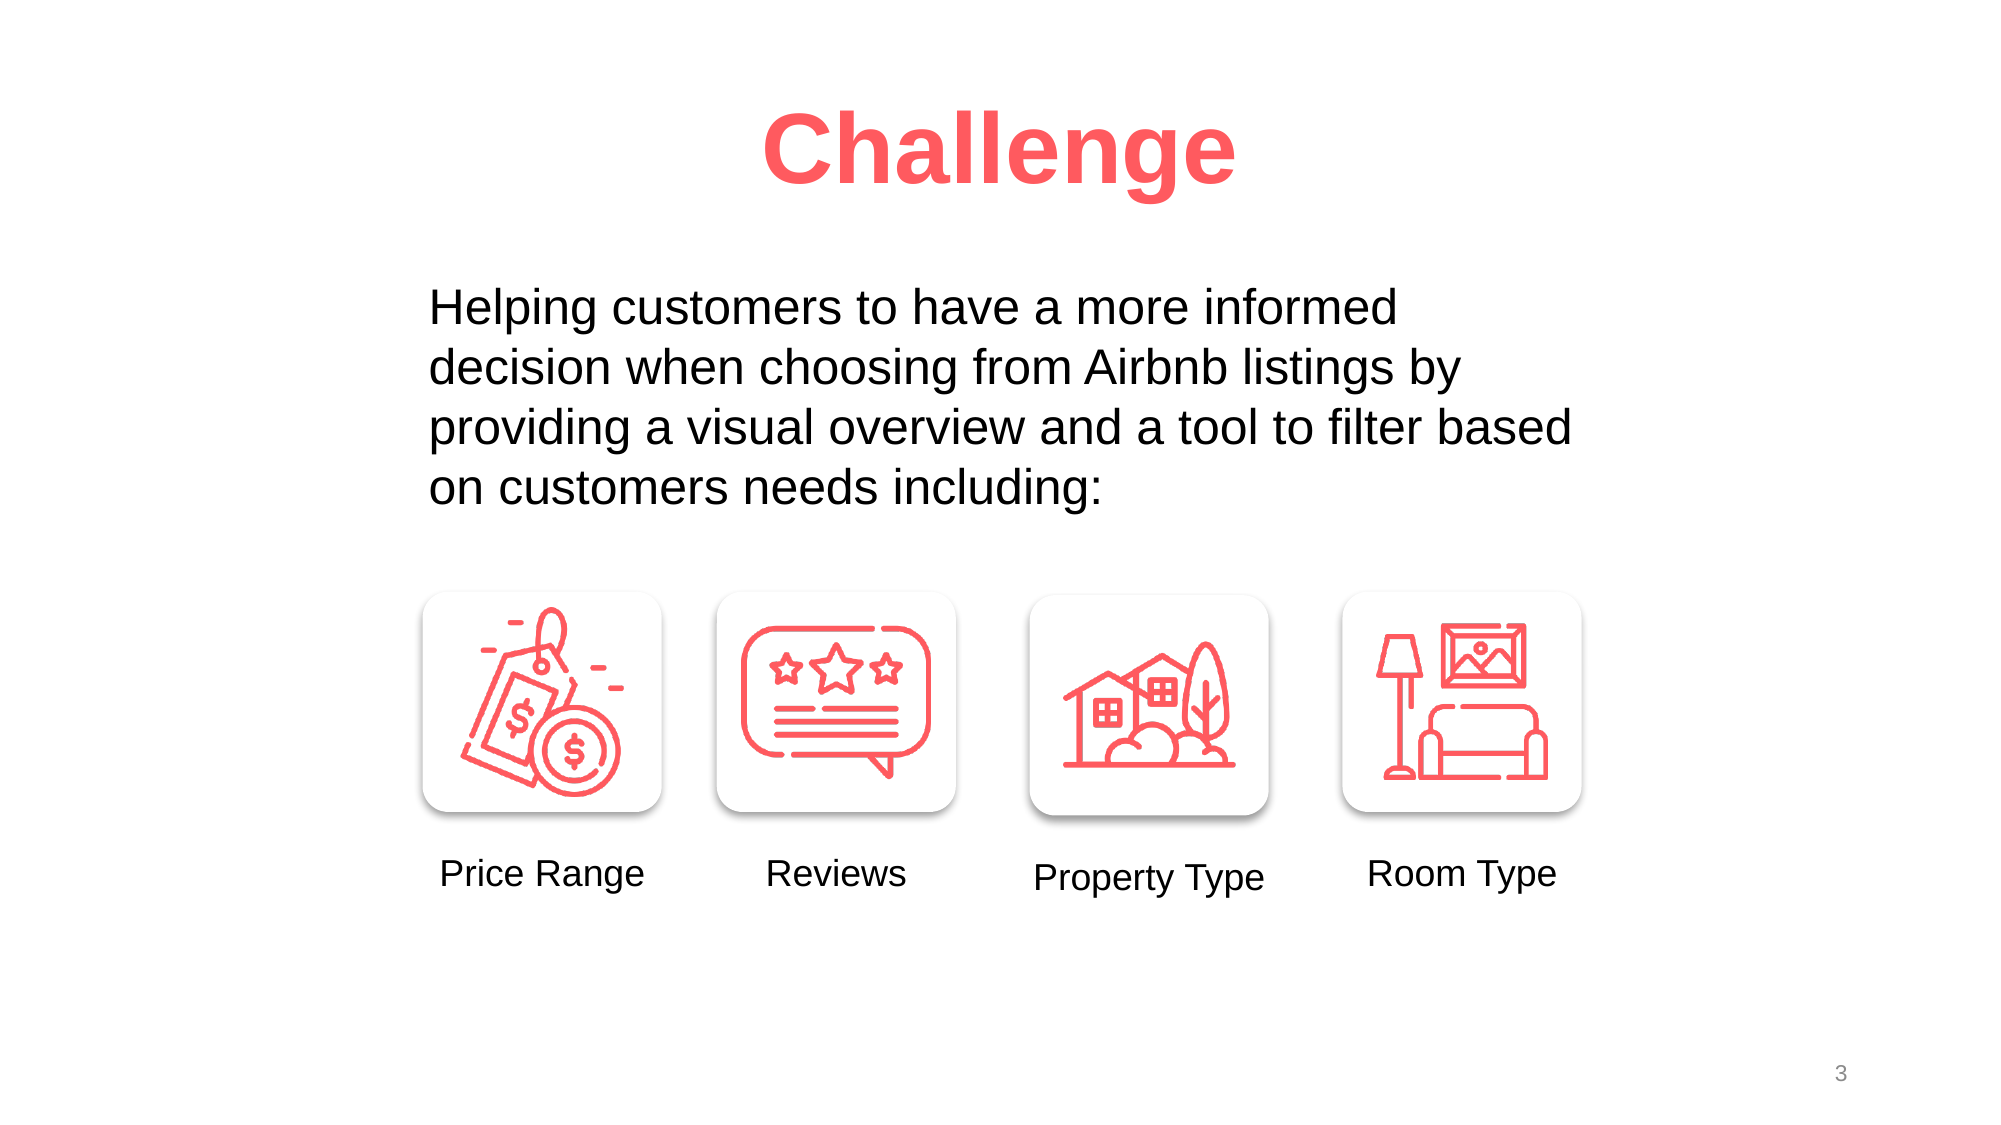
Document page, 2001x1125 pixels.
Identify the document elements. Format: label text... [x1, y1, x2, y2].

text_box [1010, 595, 1288, 906]
slide_number 3 [1412, 1042, 1863, 1103]
text_box Helping customers to have a more informed decision when choosing from Airbnb listings by providing a visual overview and a tool to filter based on customers needs including: [414, 266, 1601, 522]
text_box Challenge [162, 89, 1838, 213]
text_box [403, 591, 681, 903]
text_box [697, 591, 975, 903]
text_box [1323, 591, 1601, 903]
